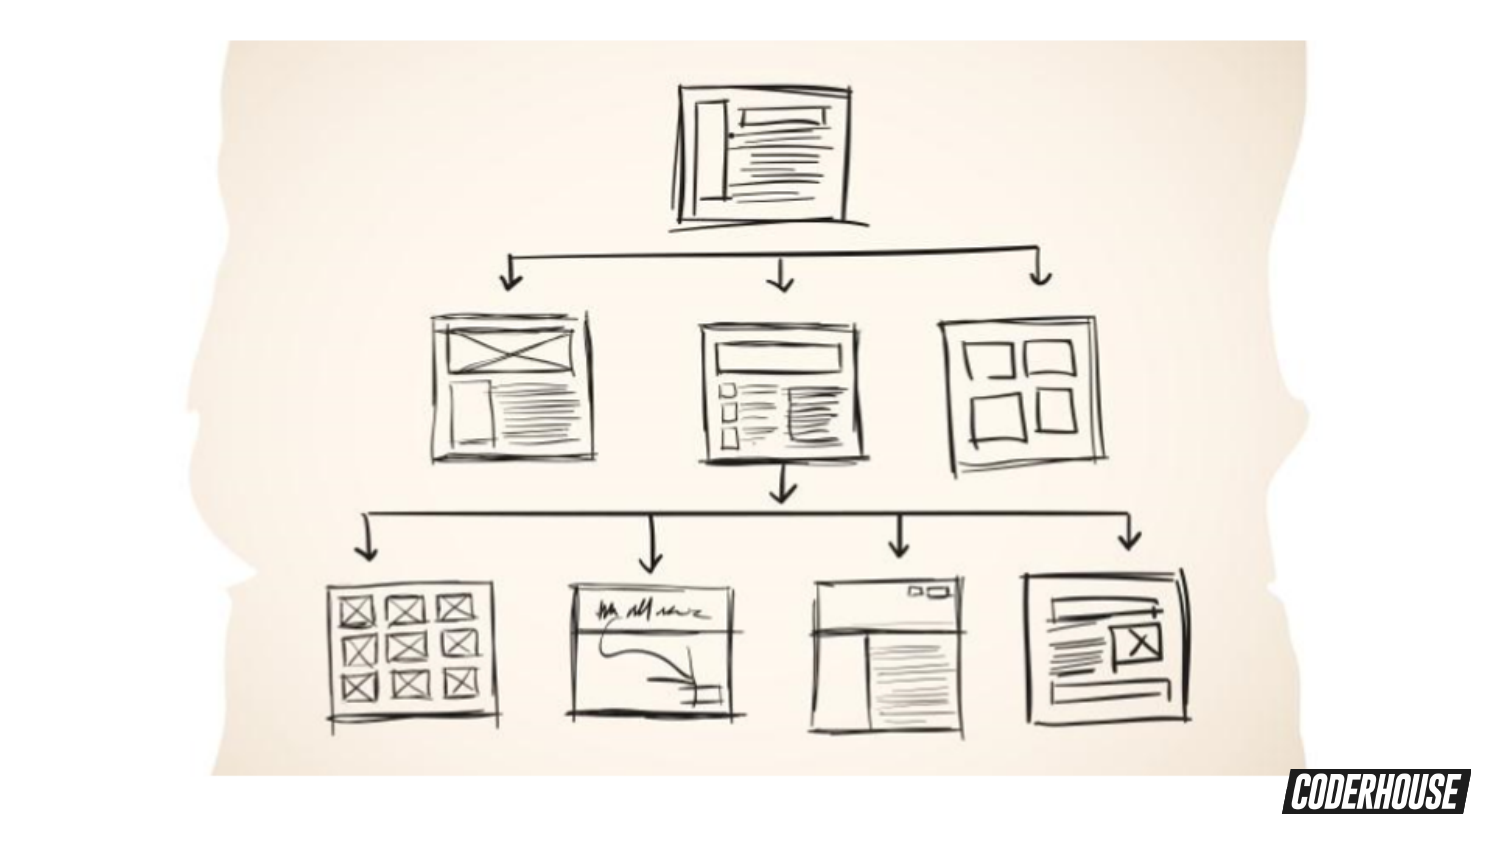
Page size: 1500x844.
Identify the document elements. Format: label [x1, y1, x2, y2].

picture [154, 32, 1471, 814]
